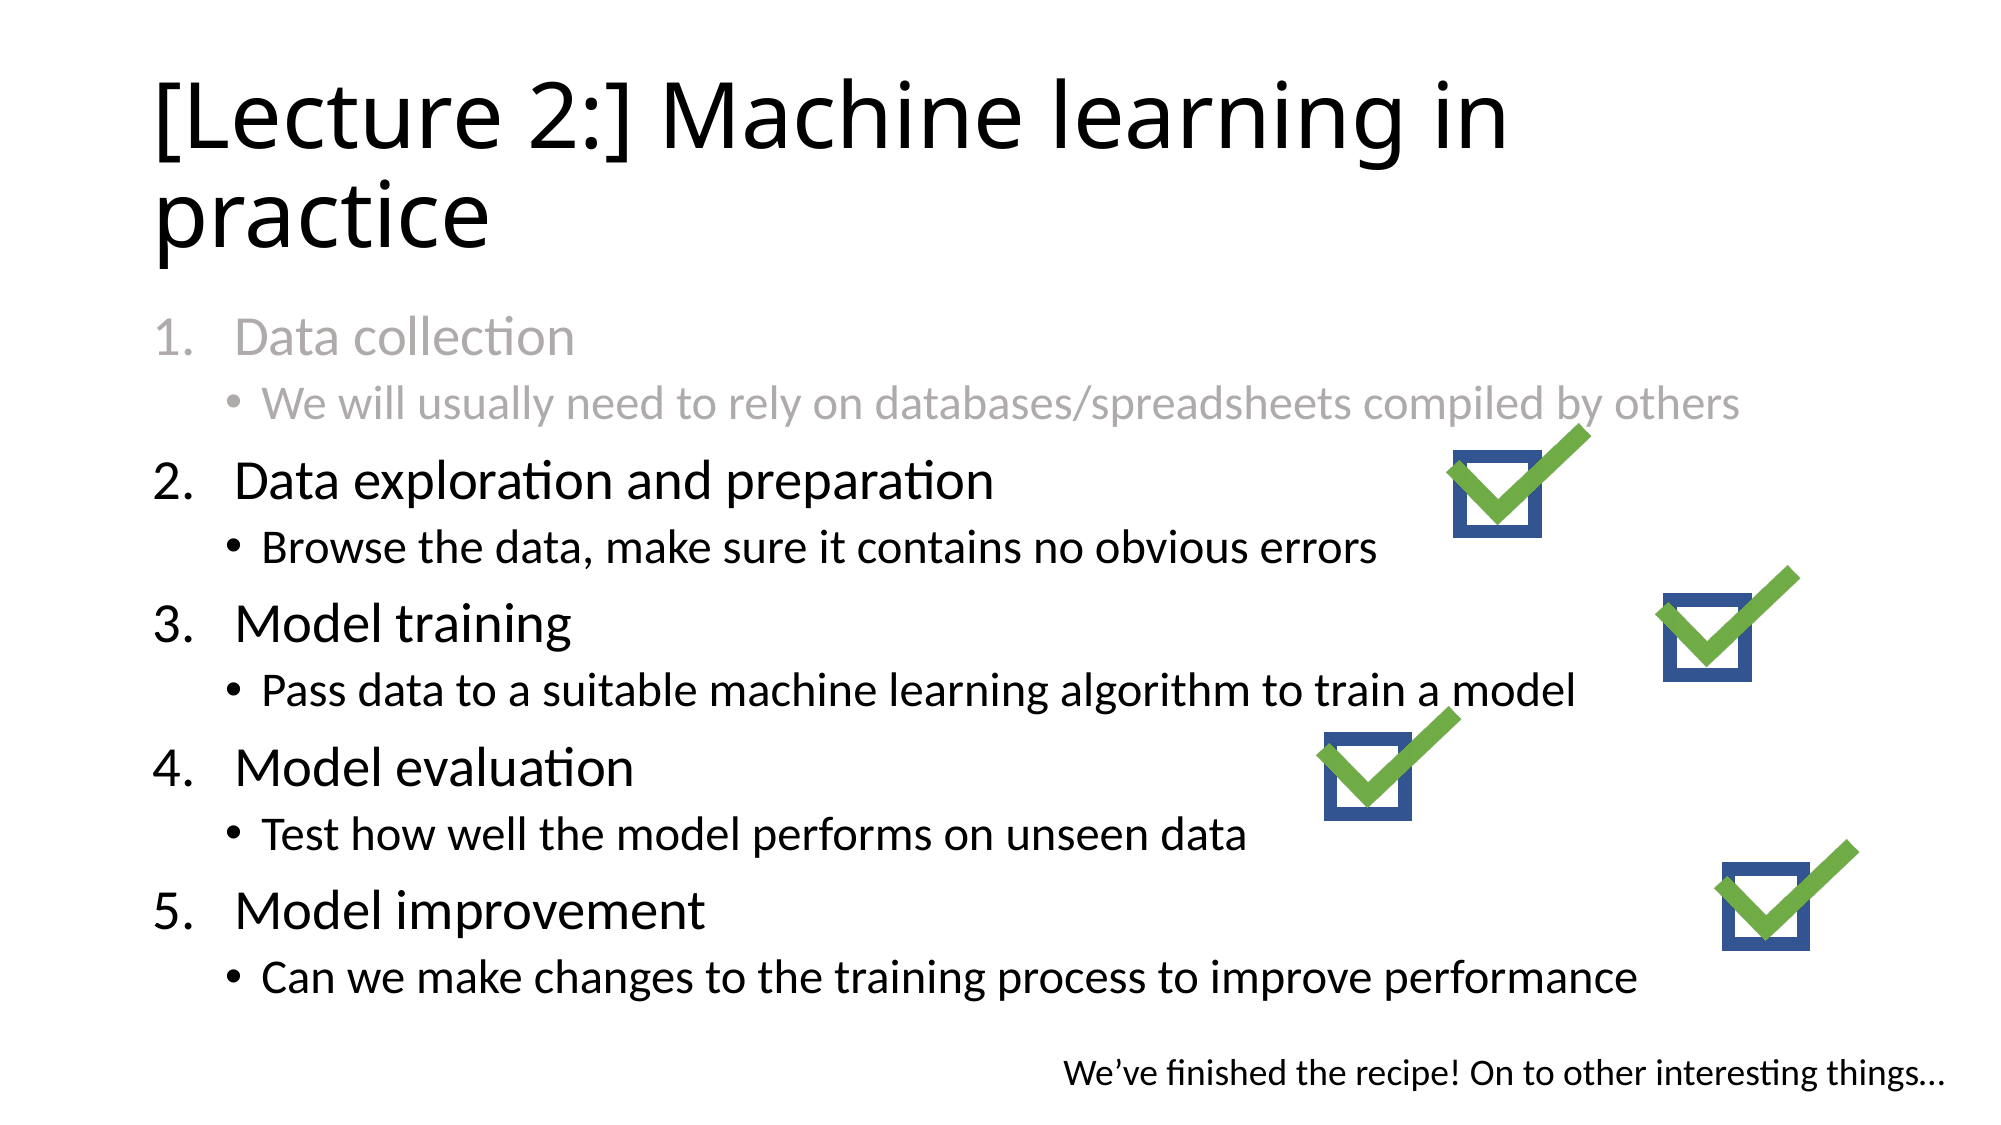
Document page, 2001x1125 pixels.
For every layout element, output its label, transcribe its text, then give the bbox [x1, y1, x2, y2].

picture [1443, 398, 1594, 549]
picture [1711, 814, 1862, 965]
text_box We’ve finished the recipe! On to other interesting things… [1048, 1040, 1962, 1101]
title [Lecture 2:] Machine learning in practice [137, 59, 1863, 278]
picture [1313, 681, 1464, 832]
list Data collection We will usually need to rely on databases/spreadsheets compiled by others Data exploration and preparation Browse the data, make sure it contains no obvious errors Model training Pass data to a suitable machine learning algorithm to train a model Model evaluation Test how well the model performs on unseen data Model improvement Can we make changes to the training process to improve performance [137, 299, 1863, 1014]
picture [1652, 540, 1803, 691]
